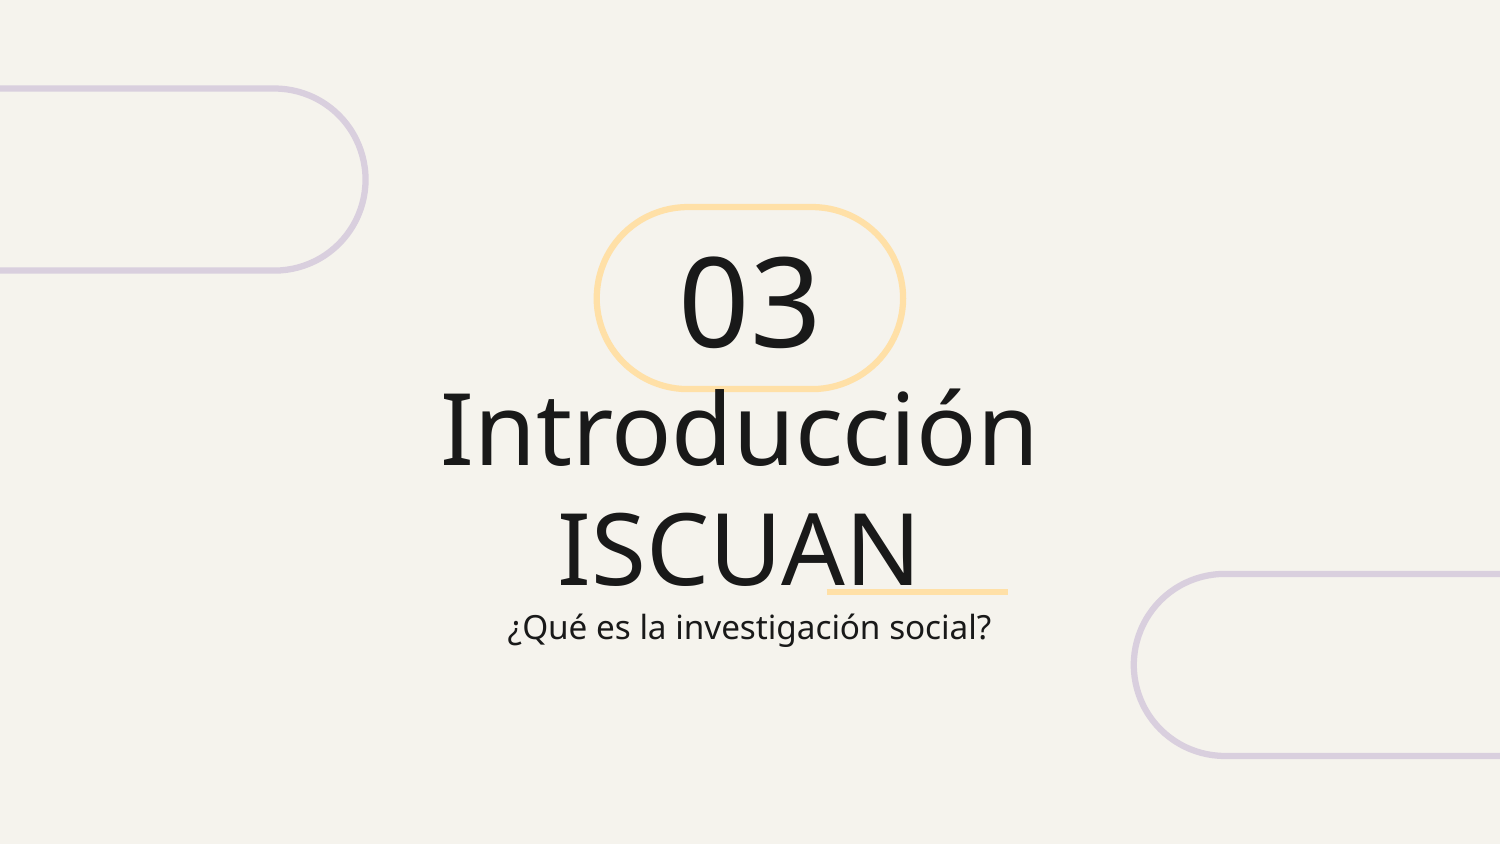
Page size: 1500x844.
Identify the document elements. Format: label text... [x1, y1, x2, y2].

title Introducción ISCUAN [382, 482, 1098, 621]
title 03 [491, 207, 1009, 346]
text_box [610, 346, 890, 390]
subtitle ¿Qué es la investigación social? [392, 591, 1108, 677]
